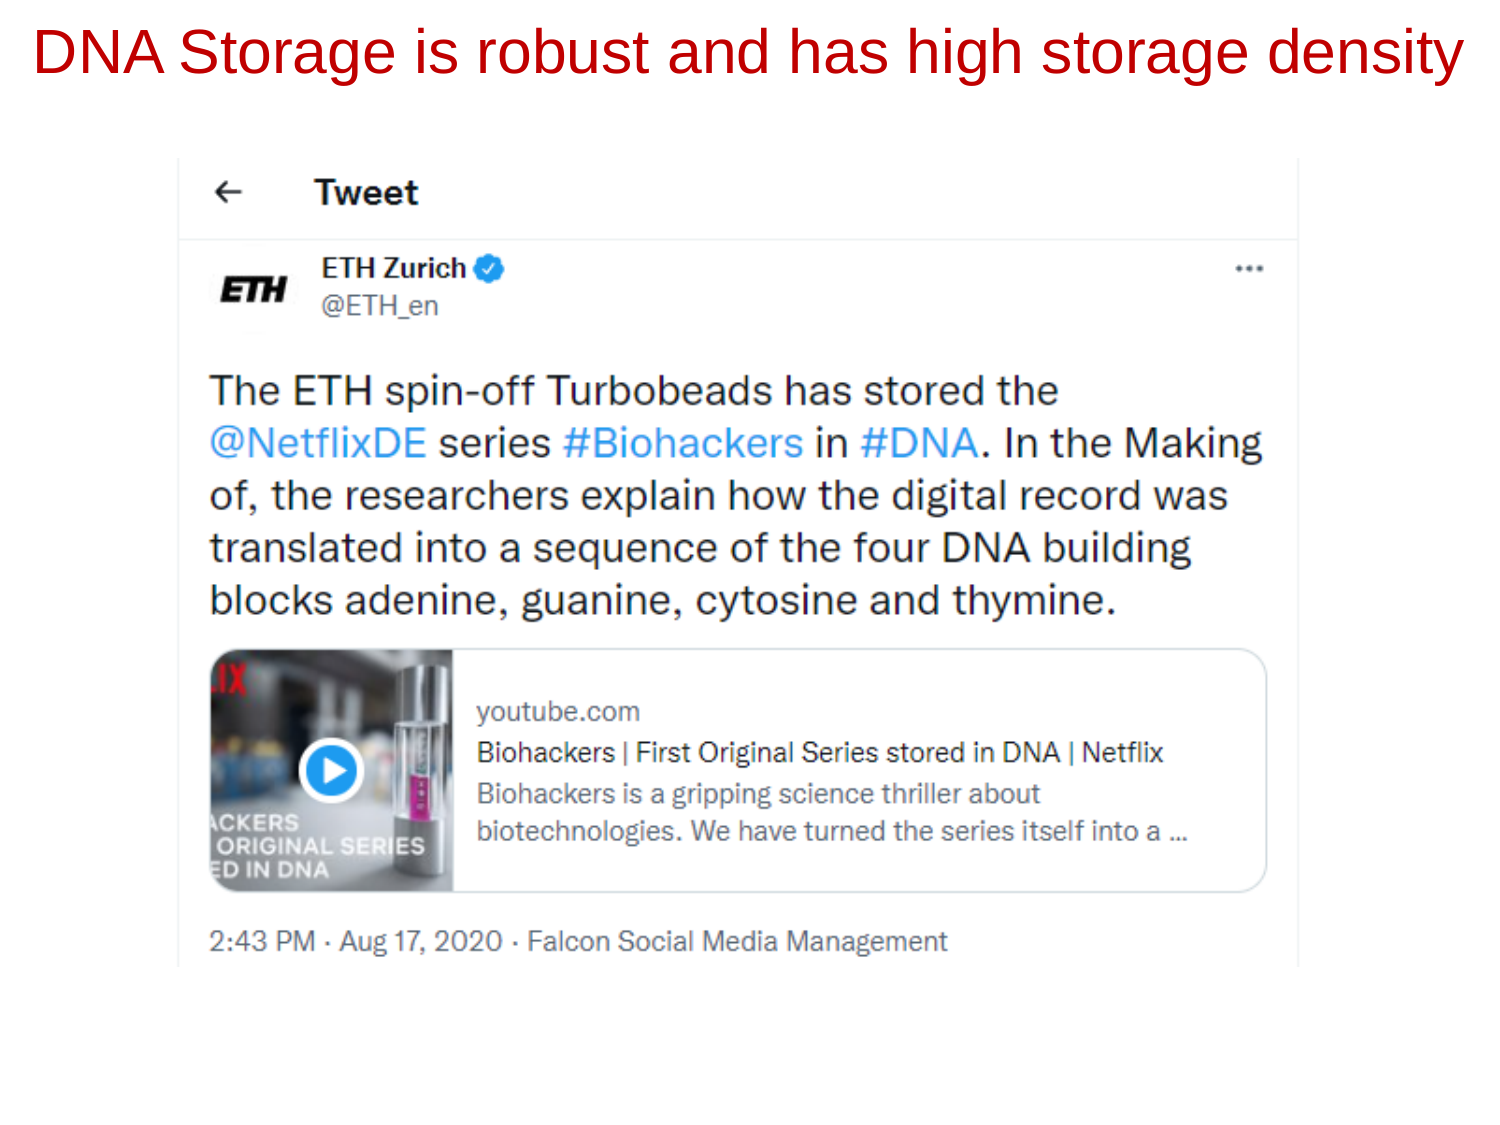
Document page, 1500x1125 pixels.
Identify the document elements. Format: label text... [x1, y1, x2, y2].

picture [173, 158, 1326, 967]
text_box DNA Storage is robust and has high storage density [18, 4, 1482, 94]
